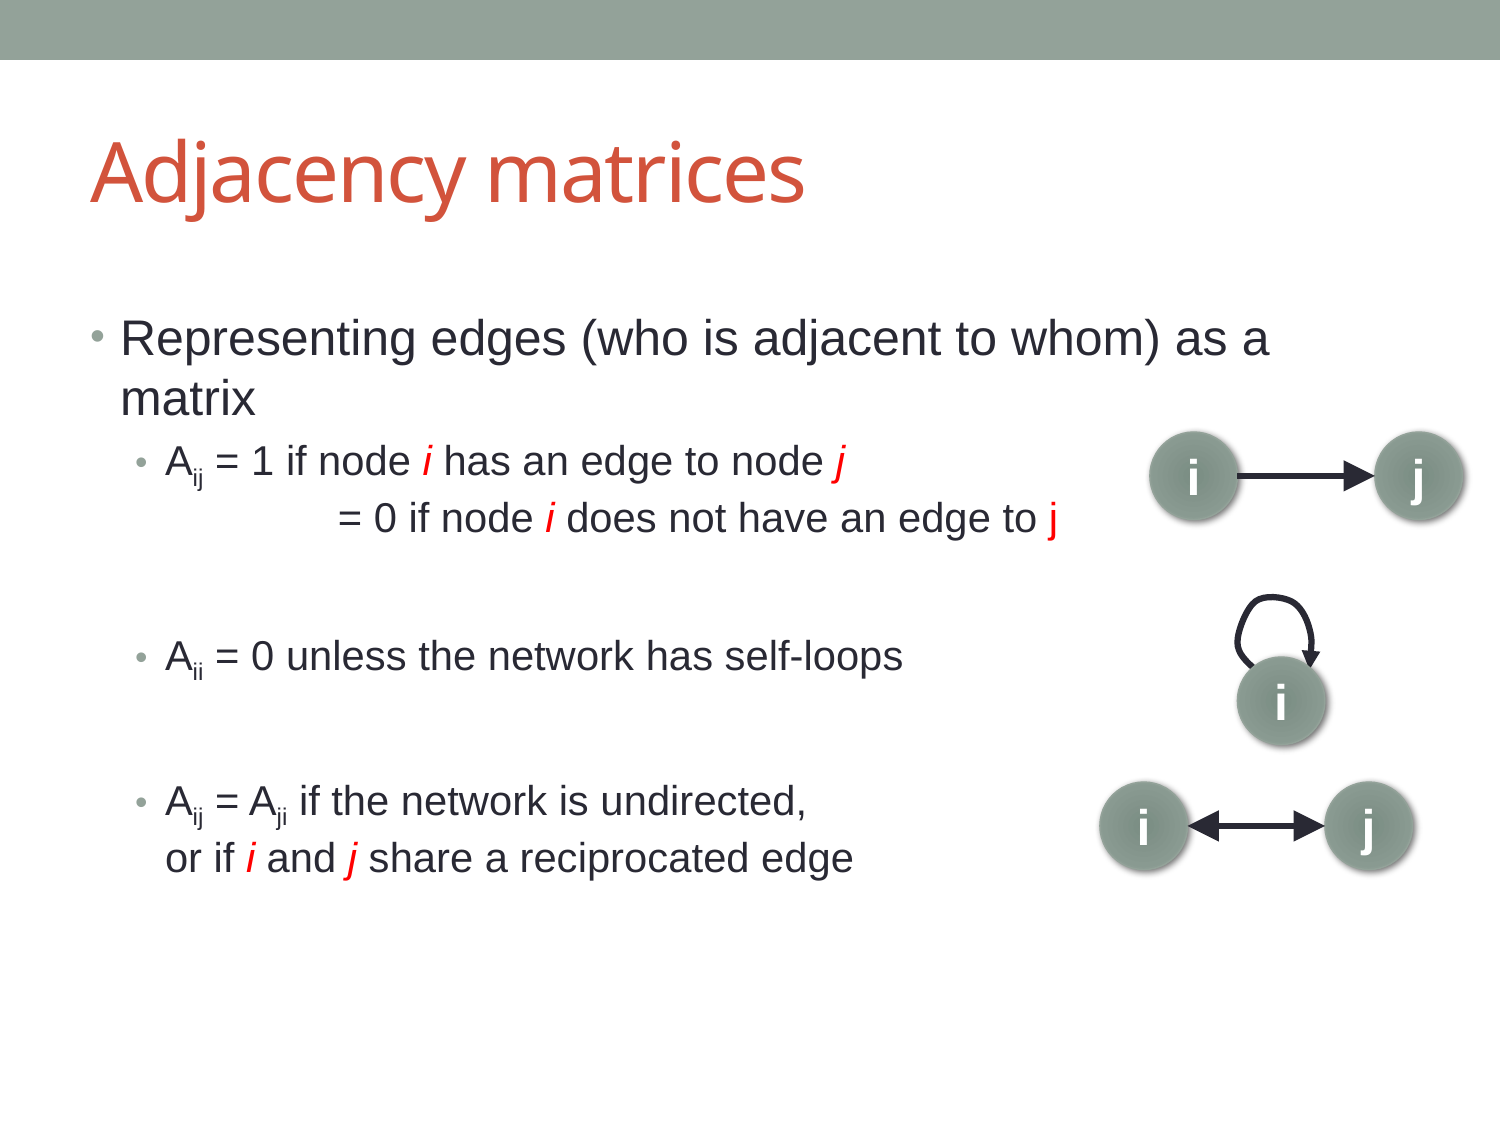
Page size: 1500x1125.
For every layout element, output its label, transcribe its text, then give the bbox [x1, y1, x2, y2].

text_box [1099, 431, 1463, 870]
list Representing edges (who is adjacent to whom) as a matrix Aij = 1 if node i has an edge to node j = 0 if node i does not have an edge to j Aii = 0 unless the network has self-loops Aij = Aji if the network is undirected, or if i and j share a reciprocated edge [75, 298, 1325, 1024]
title Adjacency matrices [75, 87, 1425, 250]
